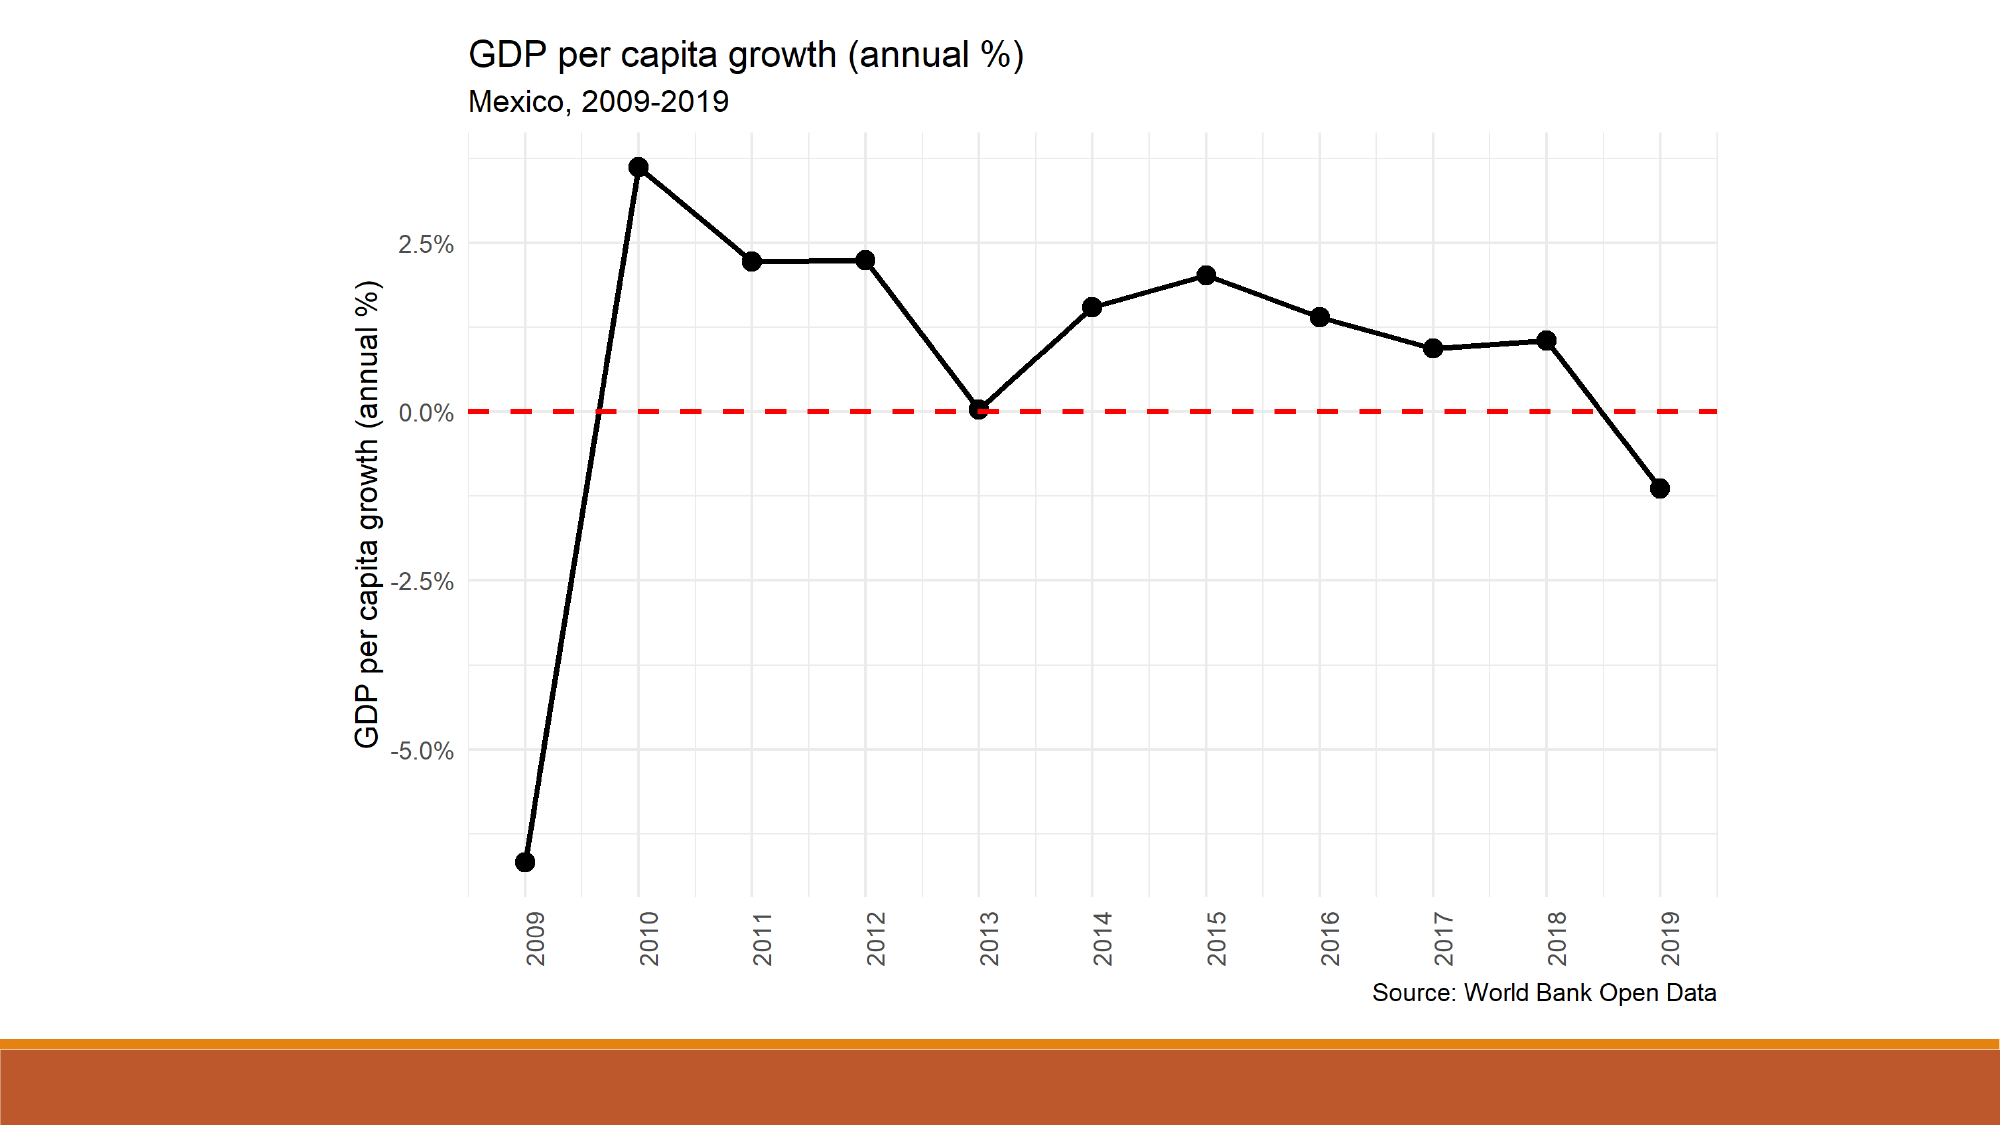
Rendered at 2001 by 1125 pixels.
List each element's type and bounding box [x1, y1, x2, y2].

list [338, 24, 1733, 1021]
